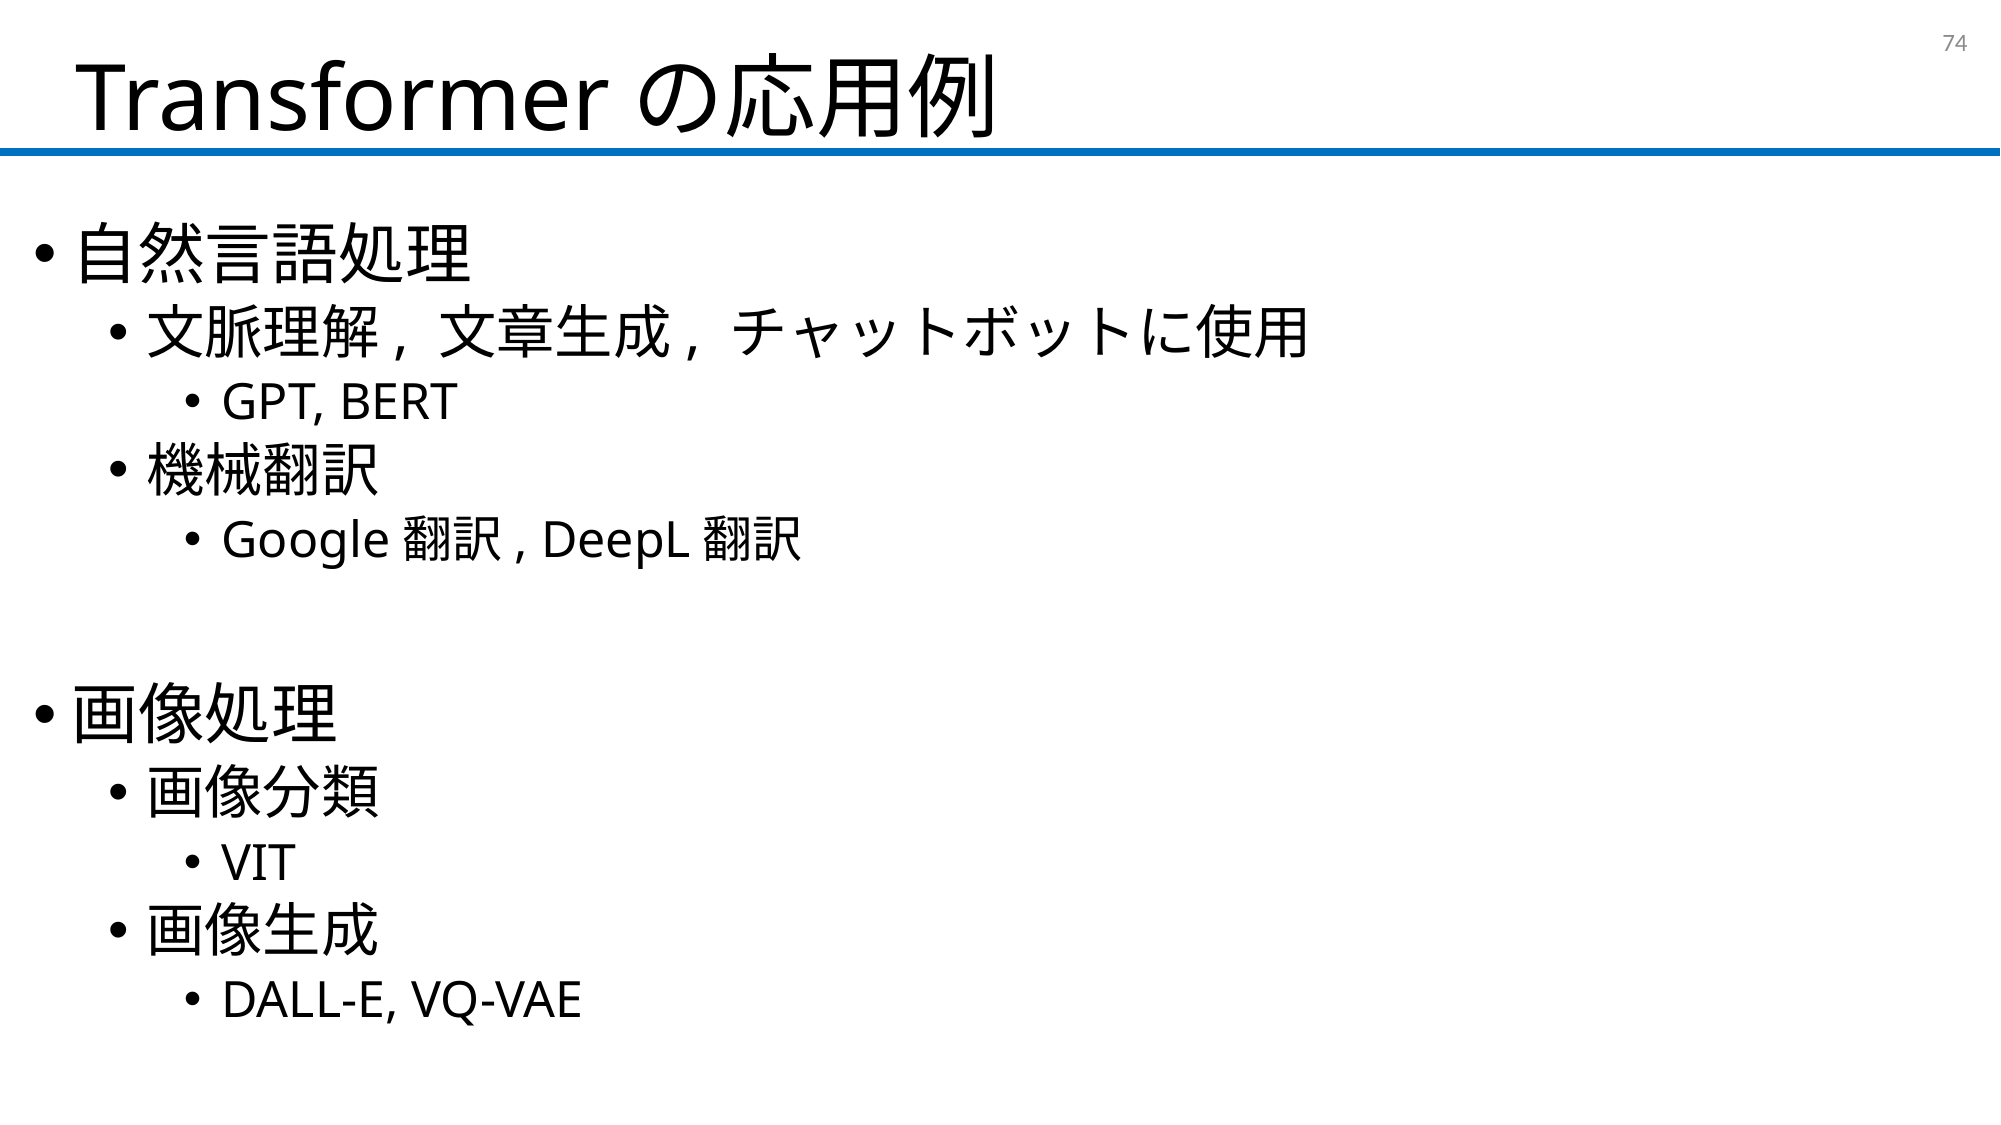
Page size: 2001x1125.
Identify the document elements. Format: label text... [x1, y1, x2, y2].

title Transformerの応用例 [60, 0, 1943, 202]
slide_number 73 [1532, 11, 1983, 72]
list 自然言語処理 文脈理解, 文章生成, チャットボットに使用 GPT, BERT 機械翻訳 Google翻訳, DeepL翻訳 画像処理 画像分類 VIT 画像生成 DALL-E, VQ-VAE [19, 213, 1983, 1114]
